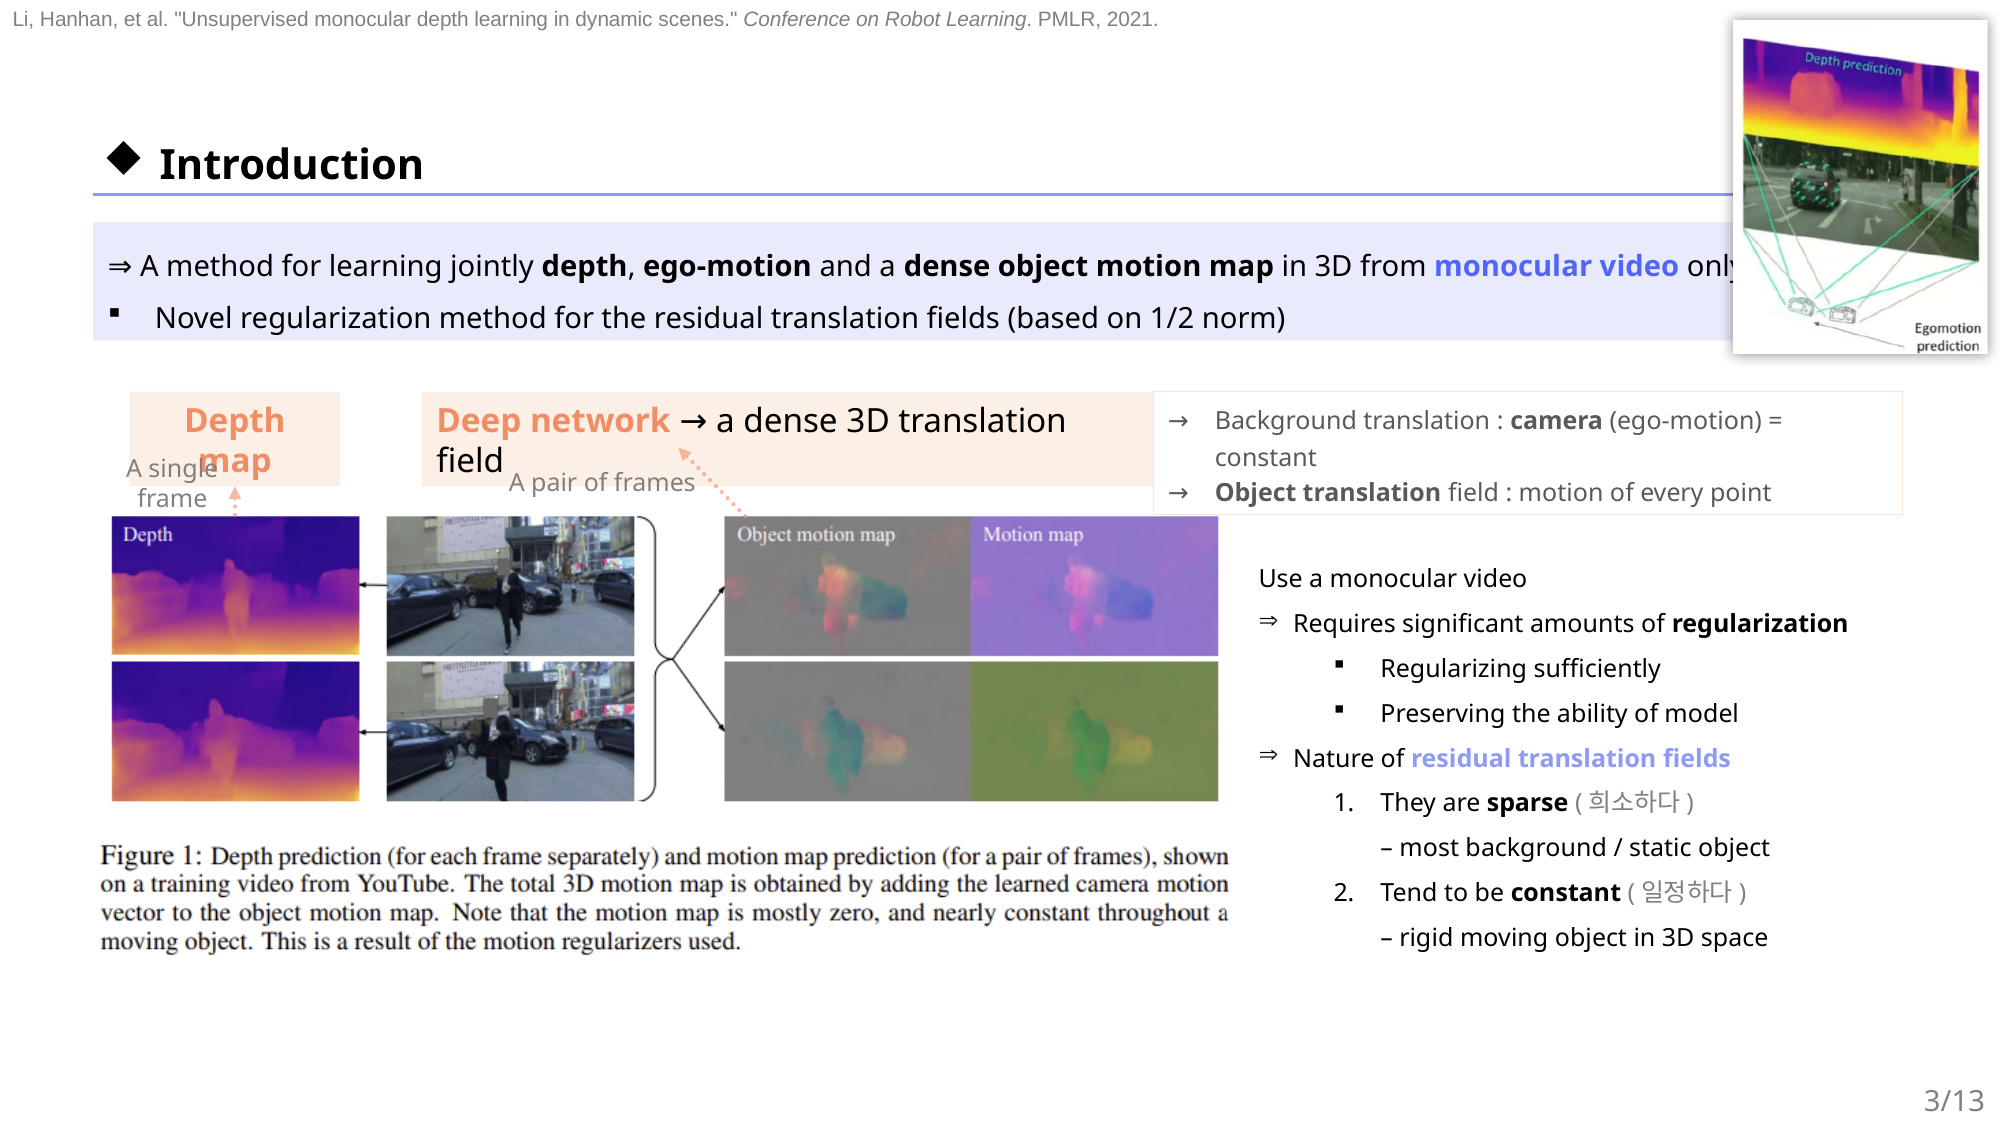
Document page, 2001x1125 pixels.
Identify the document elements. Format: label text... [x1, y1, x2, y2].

text_box ⇒ A method for learning jointly depth, ego-motion and a dense object motion map in 3D from monocular video only Novel regularization method for the residual translation fields (based on 1/2 norm) [93, 221, 1723, 341]
text_box Background translation : camera (ego-motion) = constant Object translation field : motion of every point [1153, 391, 1903, 515]
text_box A single frame [102, 444, 243, 504]
text_box Deep network → a dense 3D translation field [421, 392, 1153, 487]
text_box Use a monocular video Requires significant amounts of regularization Regularizing sufficiently Preserving the ability of model Nature of residual translation fields They are sparse (희소하다) – most background / static object Tend to be constant (일정하다) – rigid moving object in 3D space [1243, 539, 1915, 960]
text_box A pair of frames [491, 459, 678, 504]
text_box Depth map [129, 391, 341, 487]
text_box Introduction [88, 105, 967, 196]
picture [1732, 20, 1988, 354]
text_box Li, Hanhan, et al. "Unsupervised monocular depth learning in dynamic scenes." Conference on Robot Learning. PMLR, 2021. [0, 0, 1244, 41]
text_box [678, 447, 750, 522]
picture [93, 504, 1237, 959]
